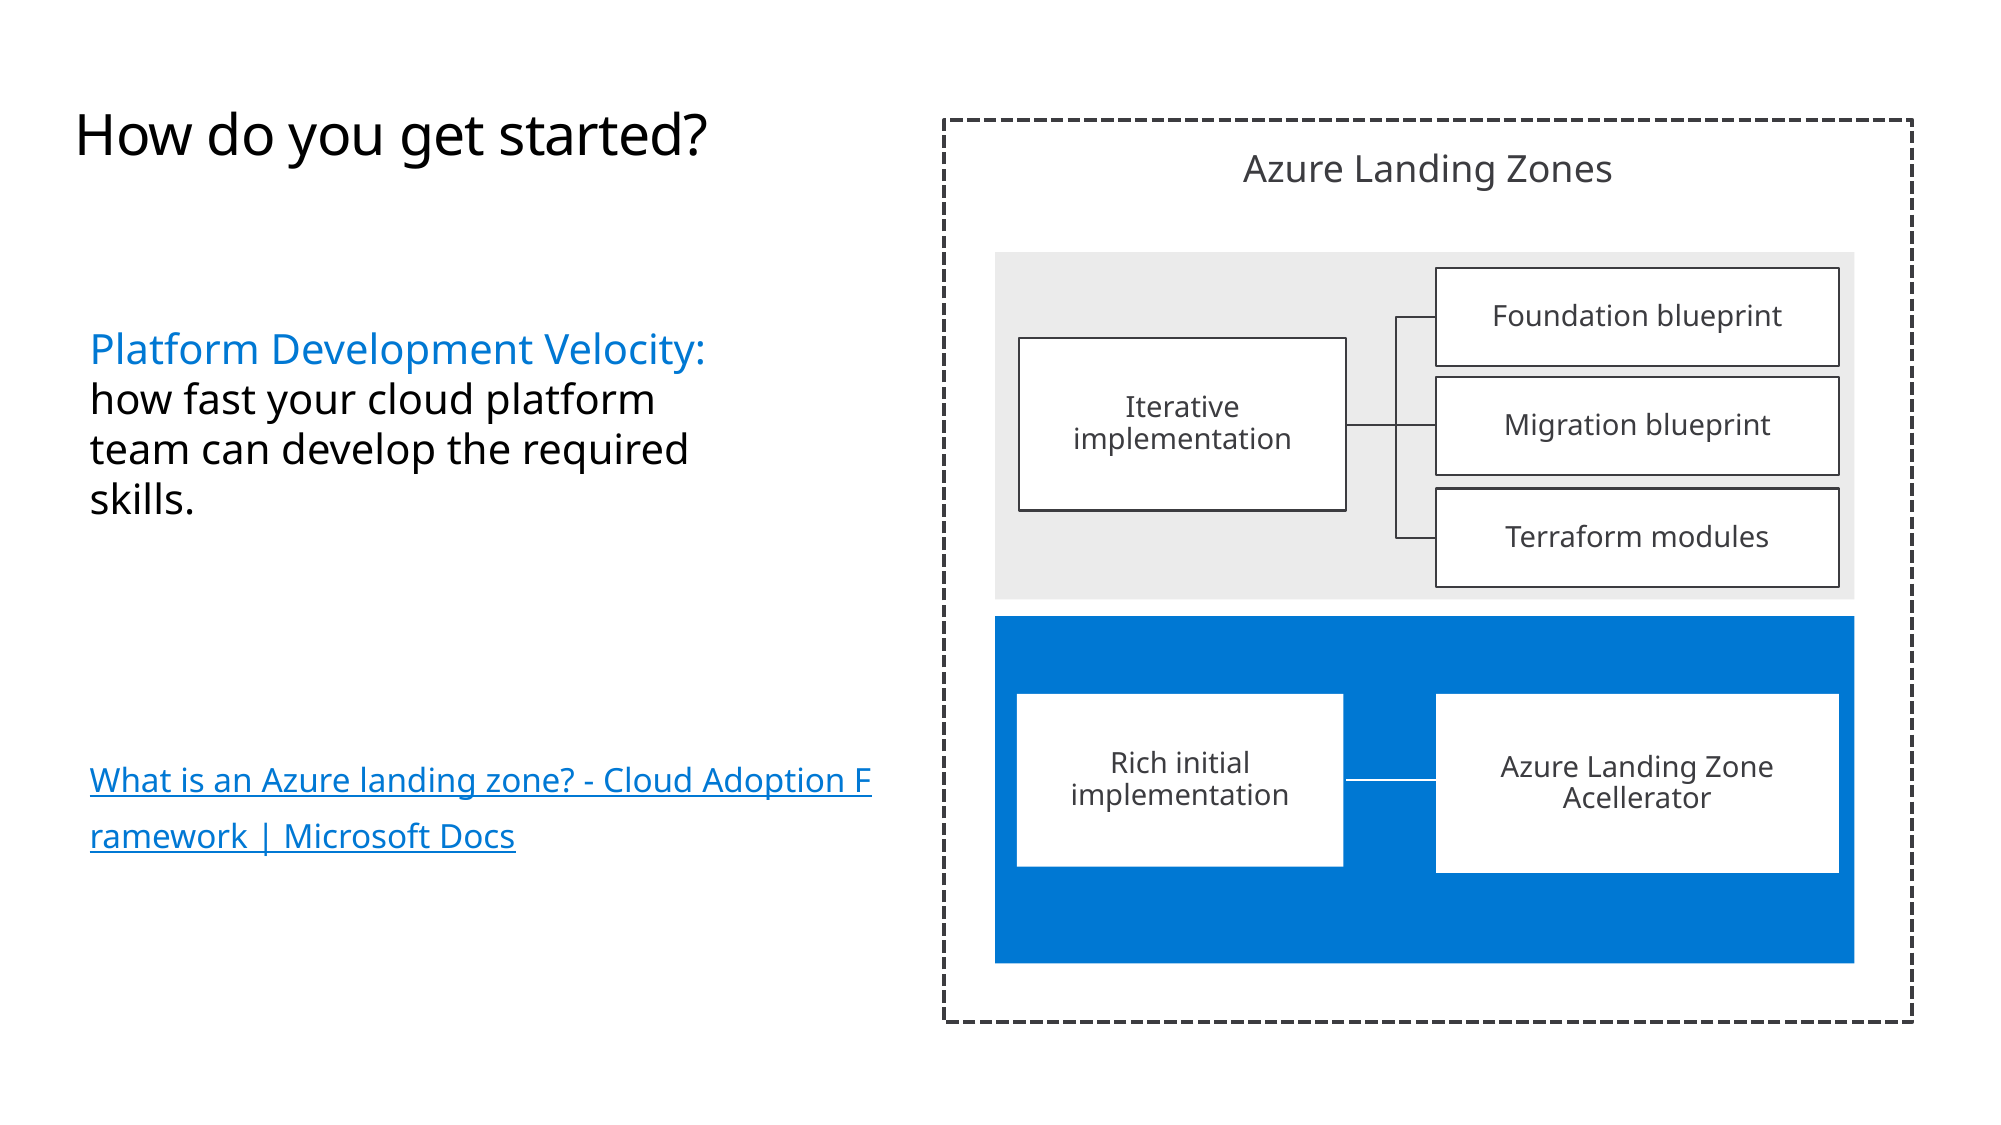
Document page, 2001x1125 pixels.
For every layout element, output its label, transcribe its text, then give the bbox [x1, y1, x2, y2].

text_box Iterative implementation [1019, 337, 1345, 511]
text_box What is an Azure landing zone? - Cloud Adoption Framework | Microsoft Docs [779, 728, 895, 812]
text_box [994, 615, 1855, 964]
title How do you get started? [74, 101, 1930, 168]
text_box Foundation blueprint [1435, 267, 1840, 367]
text_box Azure Landing Zone Acellerator [1435, 693, 1840, 874]
text_box Migration blueprint [1437, 376, 1840, 476]
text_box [1345, 316, 1437, 538]
text_box [994, 251, 1855, 600]
text_box Platform Development Velocity: how fast your cloud platform team can develop the required skills. [74, 315, 779, 1023]
text_box Azure Landing Zones [944, 119, 1913, 1023]
text_box Rich initial implementation [1016, 693, 1344, 867]
text_box Terraform modules [1435, 488, 1840, 588]
